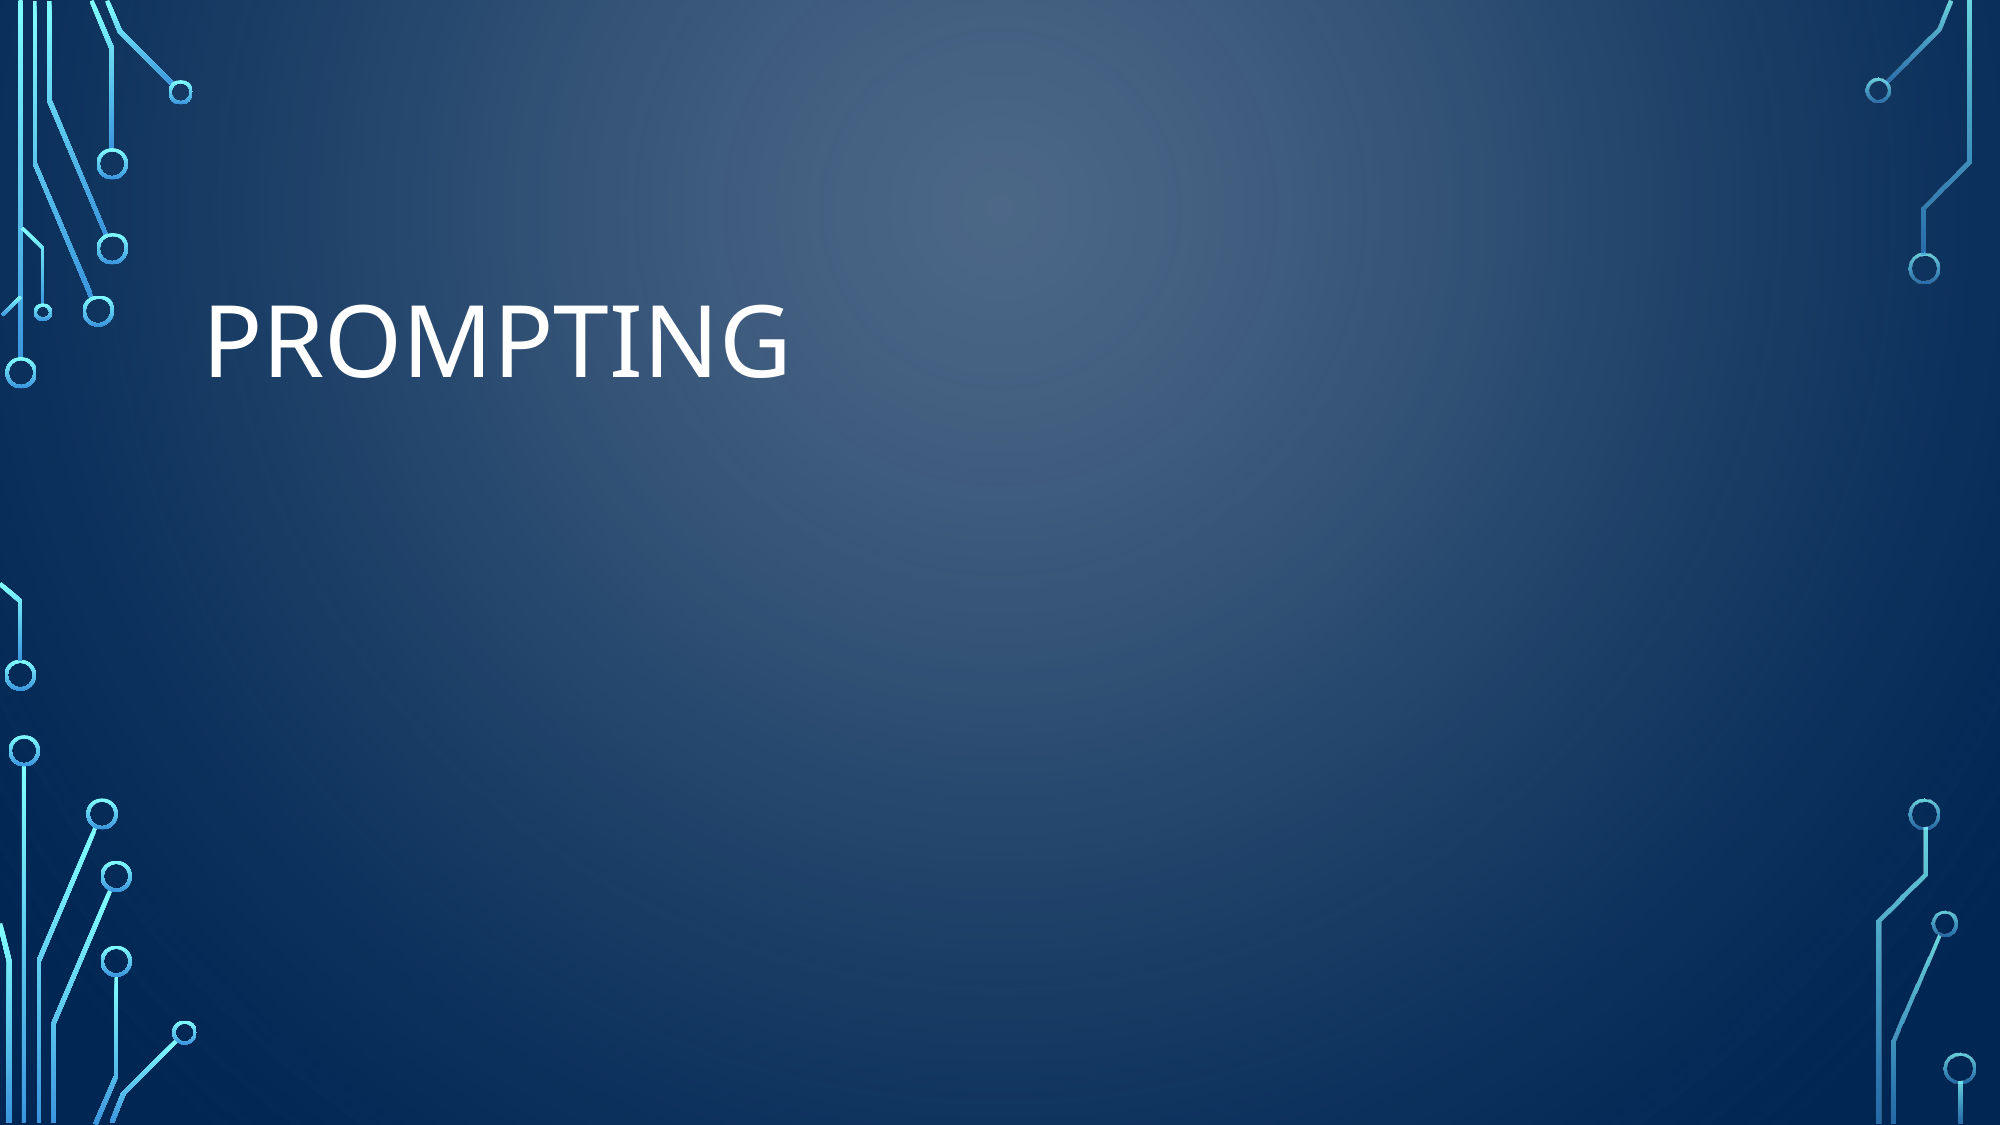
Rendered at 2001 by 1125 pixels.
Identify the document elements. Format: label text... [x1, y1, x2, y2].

title PROMPTING [187, 232, 1813, 459]
